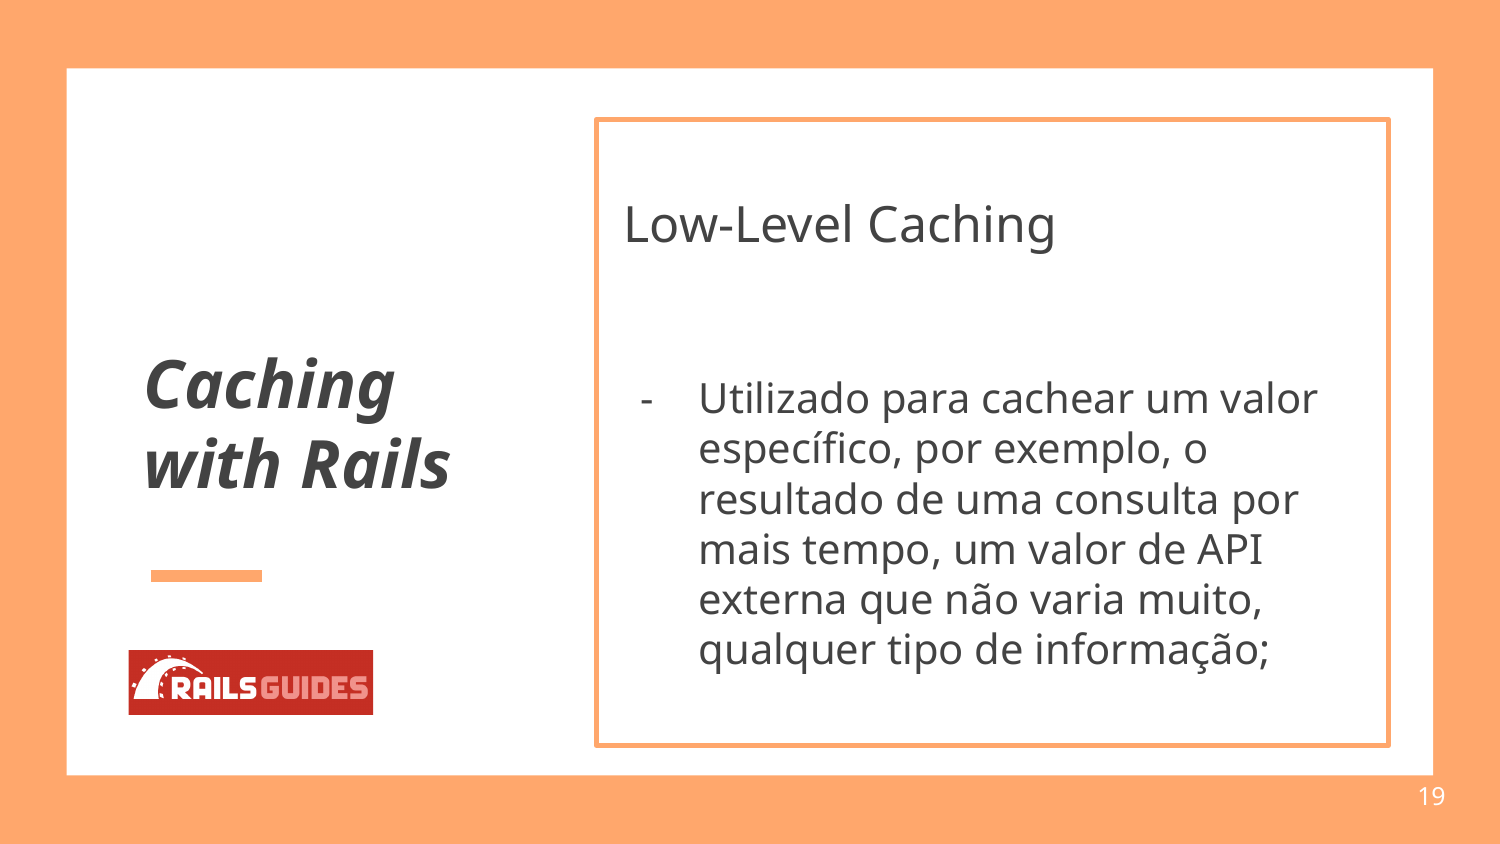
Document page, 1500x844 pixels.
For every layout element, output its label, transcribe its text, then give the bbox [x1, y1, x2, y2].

title Caching with Rails [128, 285, 547, 559]
slide_number ‹#› [1402, 764, 1493, 830]
text_box Low-Level Caching Utilizado para cachear um valor específico, por exemplo, o resultado de uma consulta por mais tempo, um valor de API externa que não varia muito, qualquer tipo de informação; [608, 177, 1375, 367]
text_box [596, 119, 1389, 746]
picture [128, 650, 374, 716]
